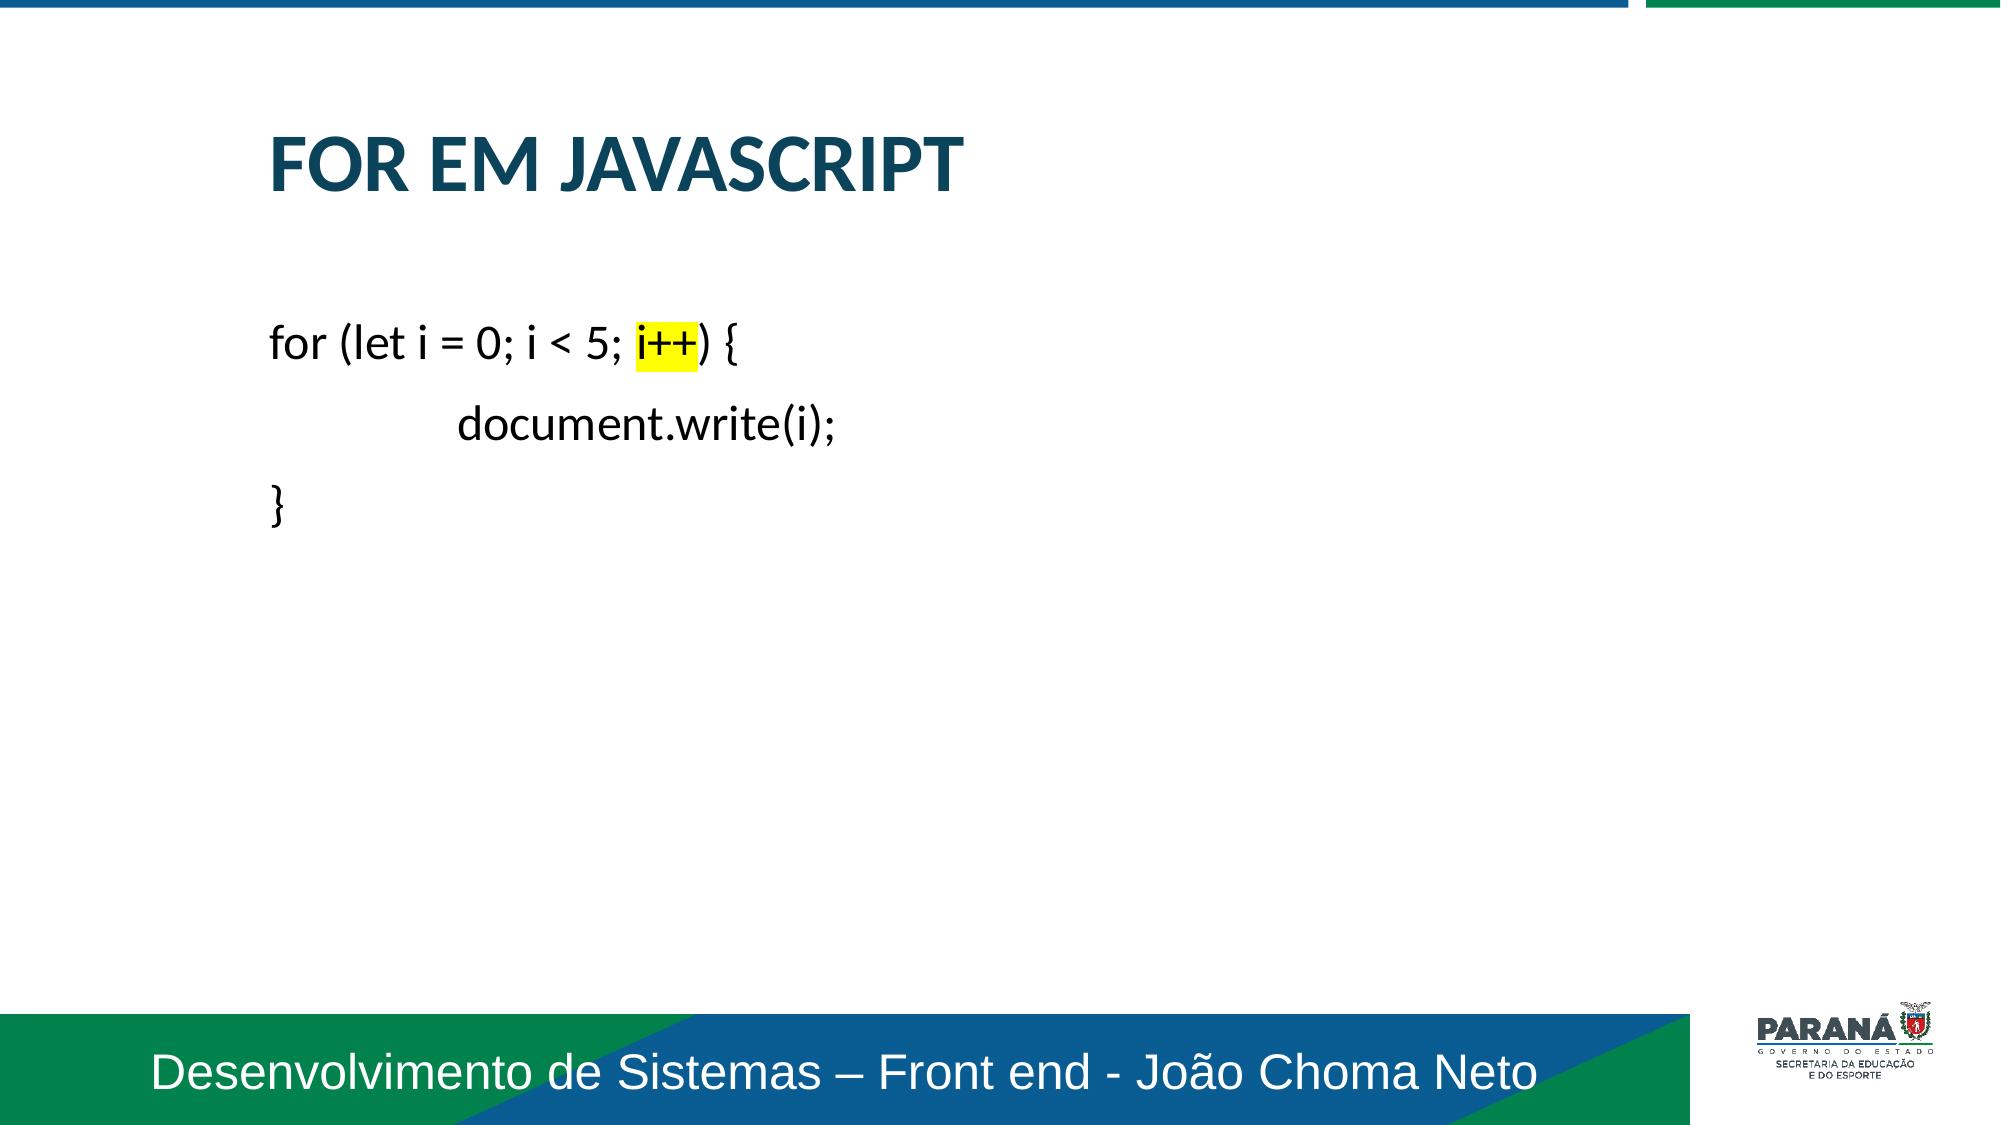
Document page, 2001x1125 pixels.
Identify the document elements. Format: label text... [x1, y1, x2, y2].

list FOR EM JAVASCRIPT [217, 111, 1637, 249]
picture [0, 1014, 1690, 1125]
picture [1757, 1002, 1933, 1081]
list for (let i = 0; i < 5; i++) { document.write(i); } [217, 302, 1677, 921]
